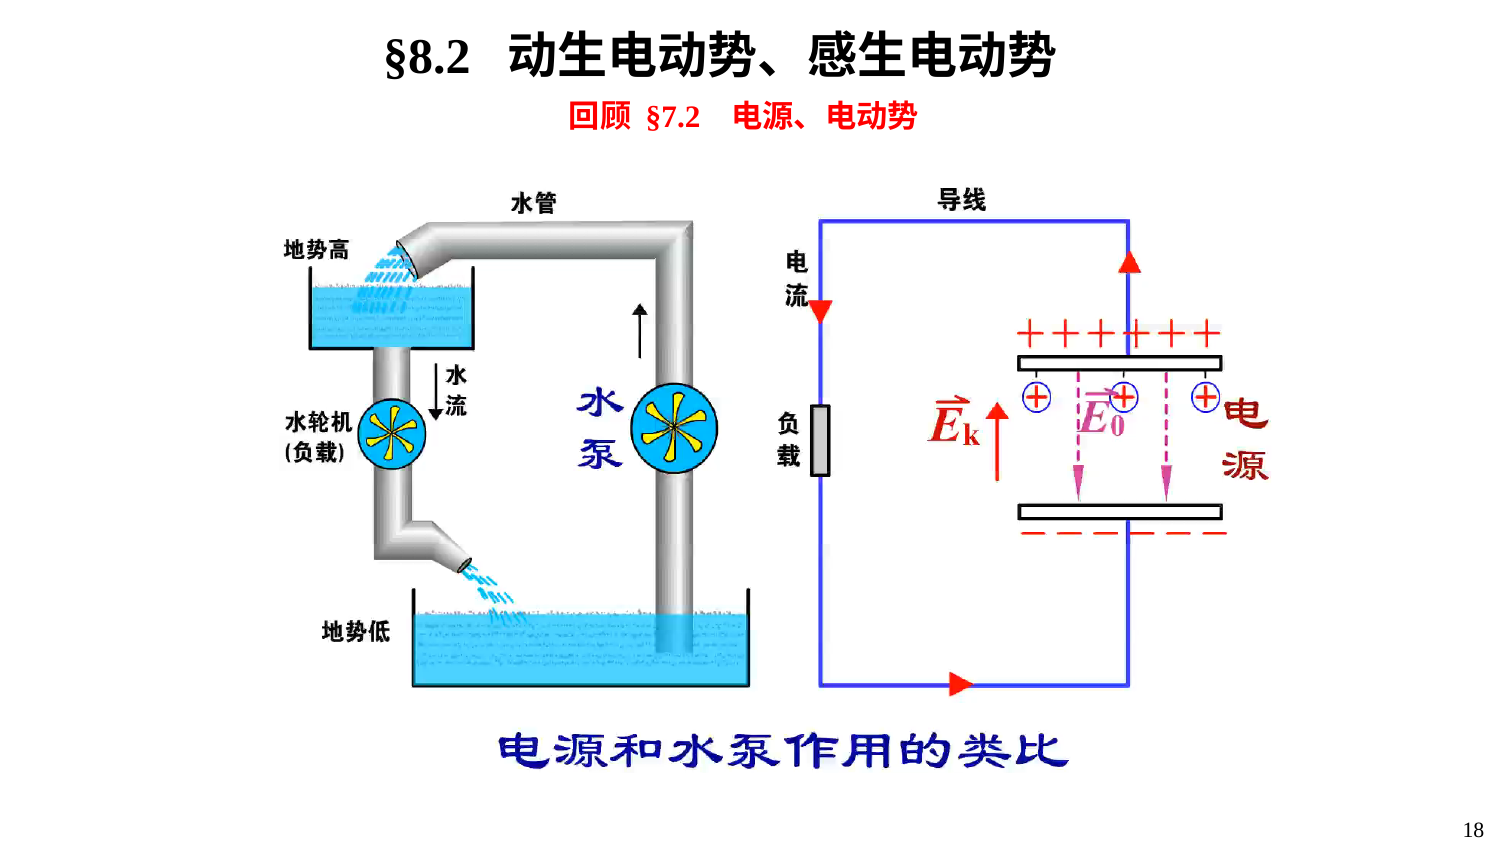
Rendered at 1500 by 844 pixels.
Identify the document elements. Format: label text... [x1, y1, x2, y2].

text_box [278, 164, 1276, 774]
text_box 回顾 §7.2 电源、电动势 [418, 92, 1055, 142]
text_box §8.2 动生电动势、感生电动势 [368, 16, 1202, 92]
slide_number 18 [1186, 808, 1500, 844]
